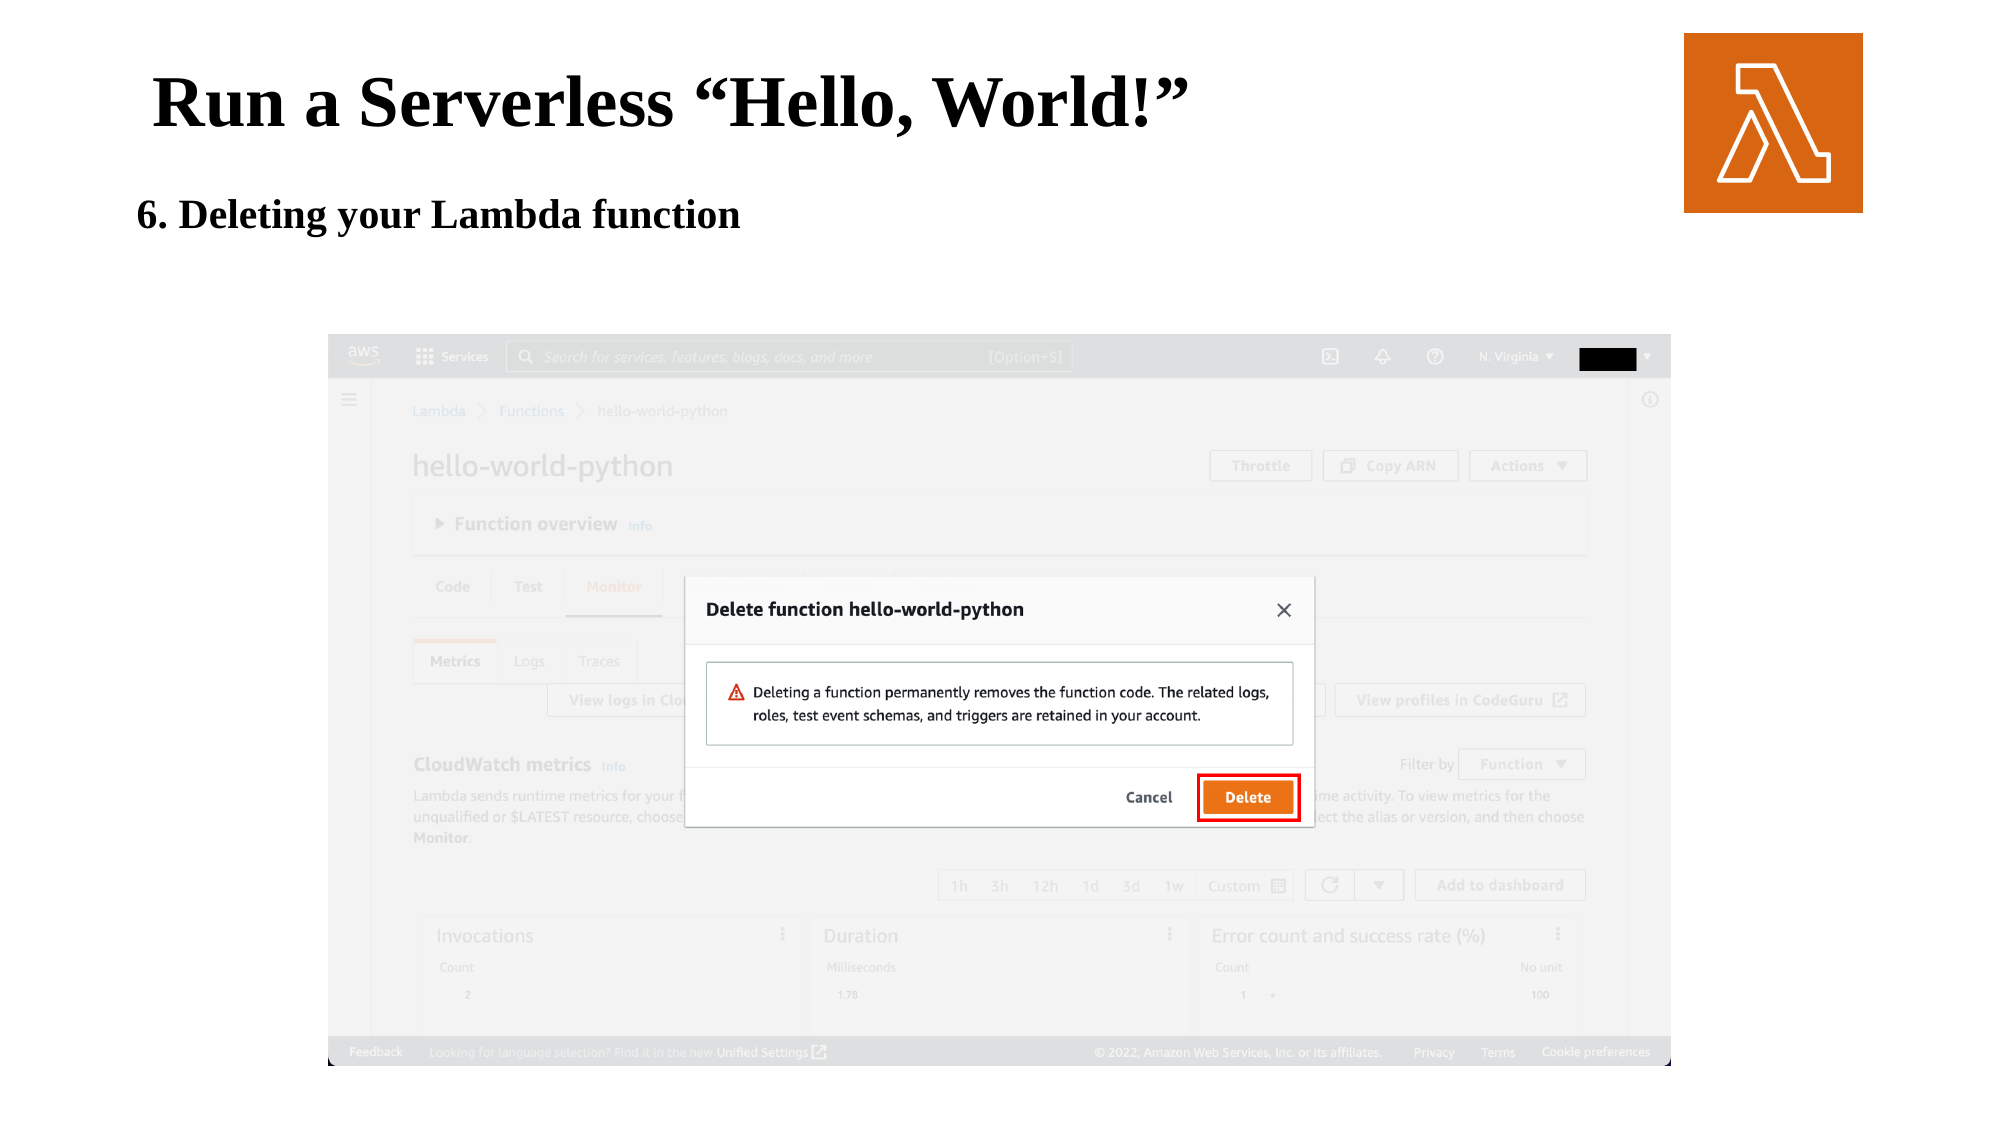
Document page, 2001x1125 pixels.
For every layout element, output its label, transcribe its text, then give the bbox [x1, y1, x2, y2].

picture [328, 334, 1671, 1066]
picture [1684, 33, 1863, 213]
text_box 6. Deleting your Lambda function [121, 179, 757, 245]
title Run a Serverless “Hello, World!” [137, 59, 1684, 146]
